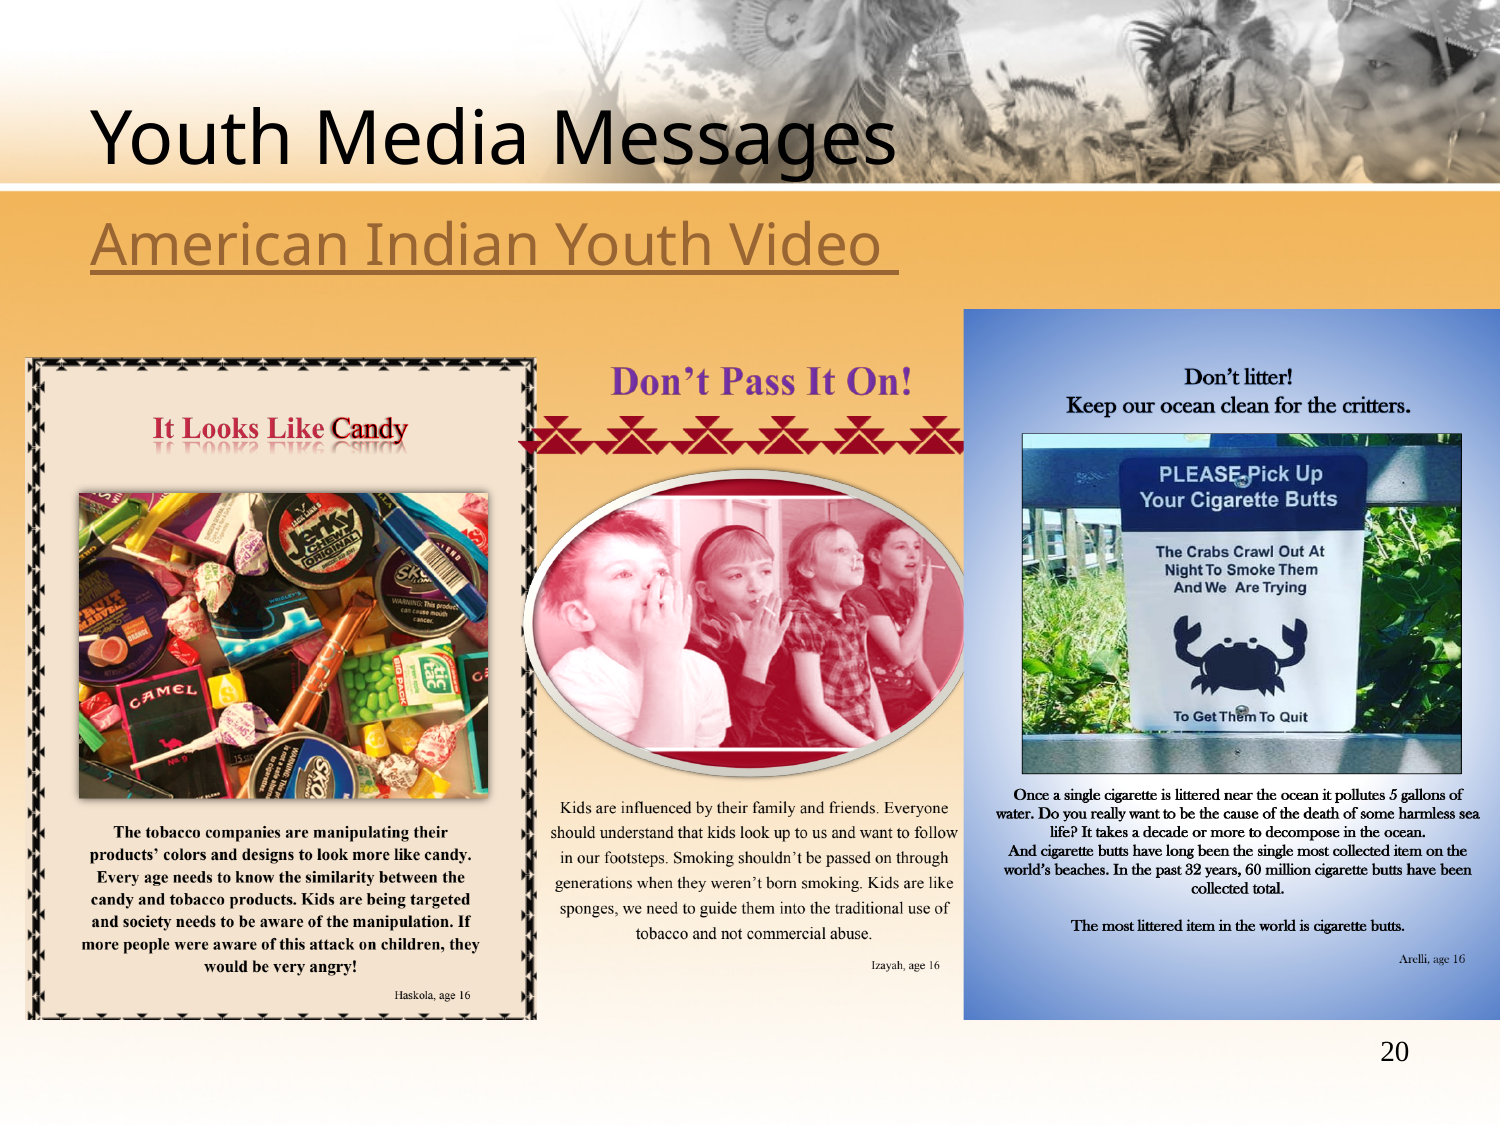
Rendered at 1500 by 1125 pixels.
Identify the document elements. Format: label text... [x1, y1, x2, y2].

slide_number 20 [1074, 1028, 1426, 1103]
picture [0, 0, 1500, 1125]
title Youth Media Messages [74, 12, 1188, 188]
list American Indian Youth Video [74, 199, 1426, 353]
